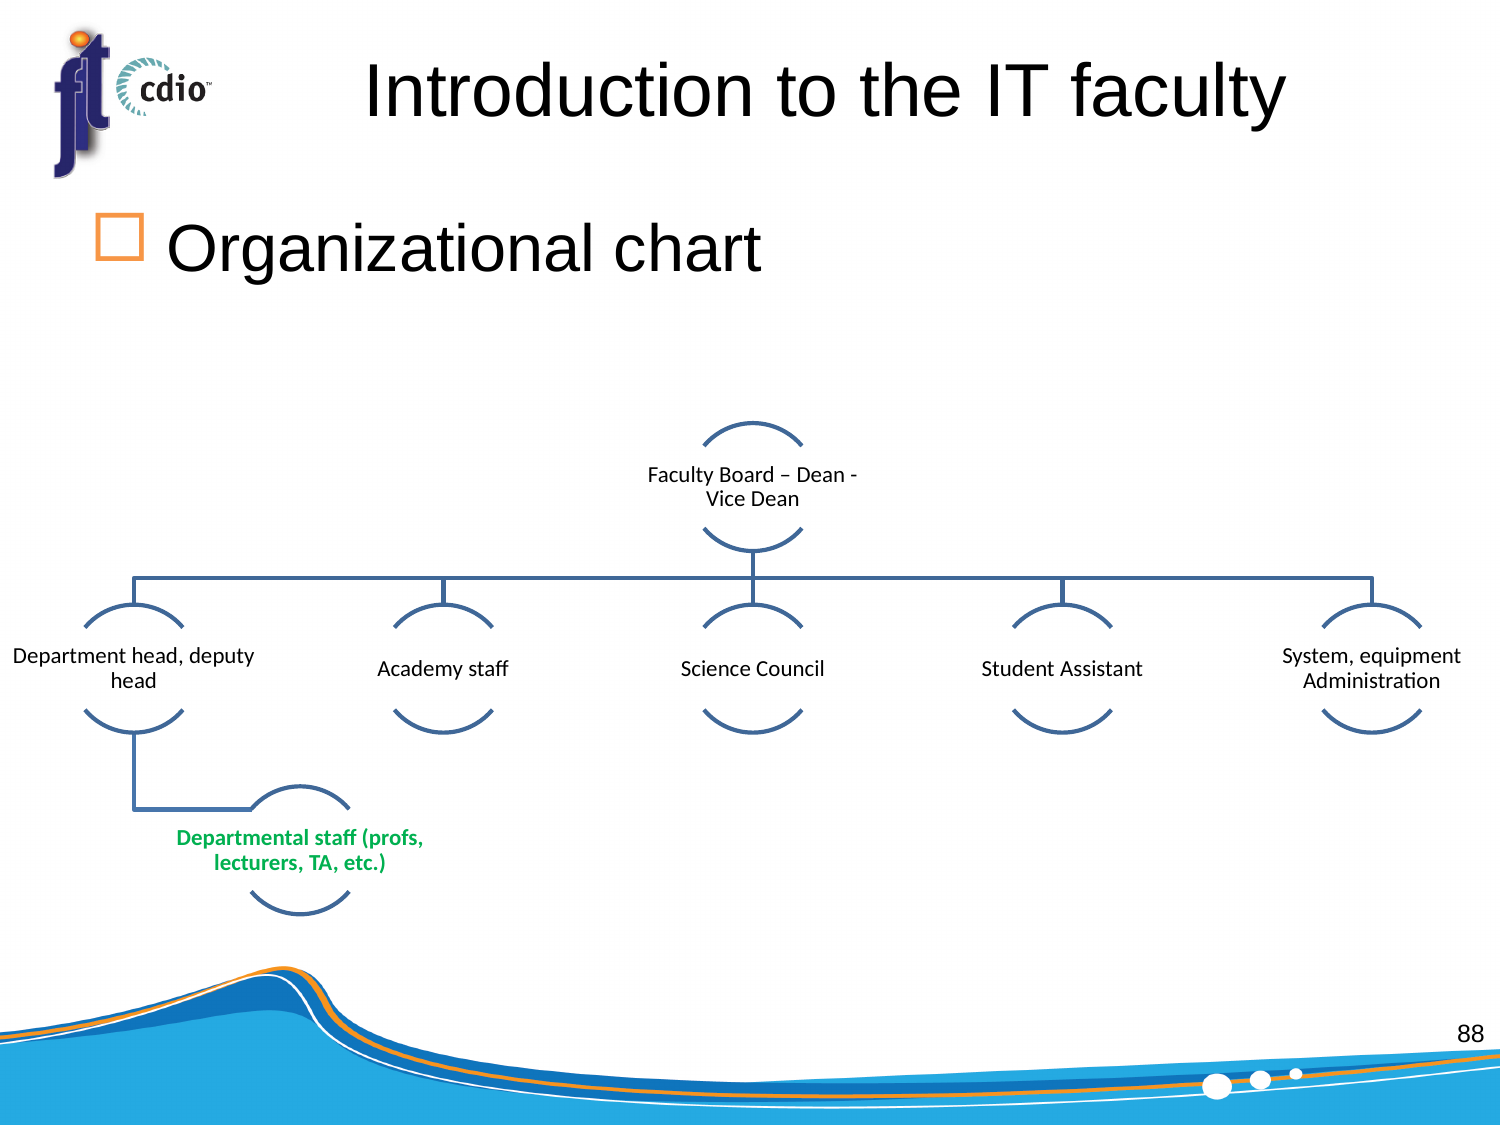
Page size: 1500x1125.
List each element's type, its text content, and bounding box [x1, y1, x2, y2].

title Introduction to the IT faculty [226, 6, 1425, 166]
picture [0, 0, 1500, 1125]
list Organizational chart [75, 197, 1425, 273]
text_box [5, 274, 1500, 1063]
